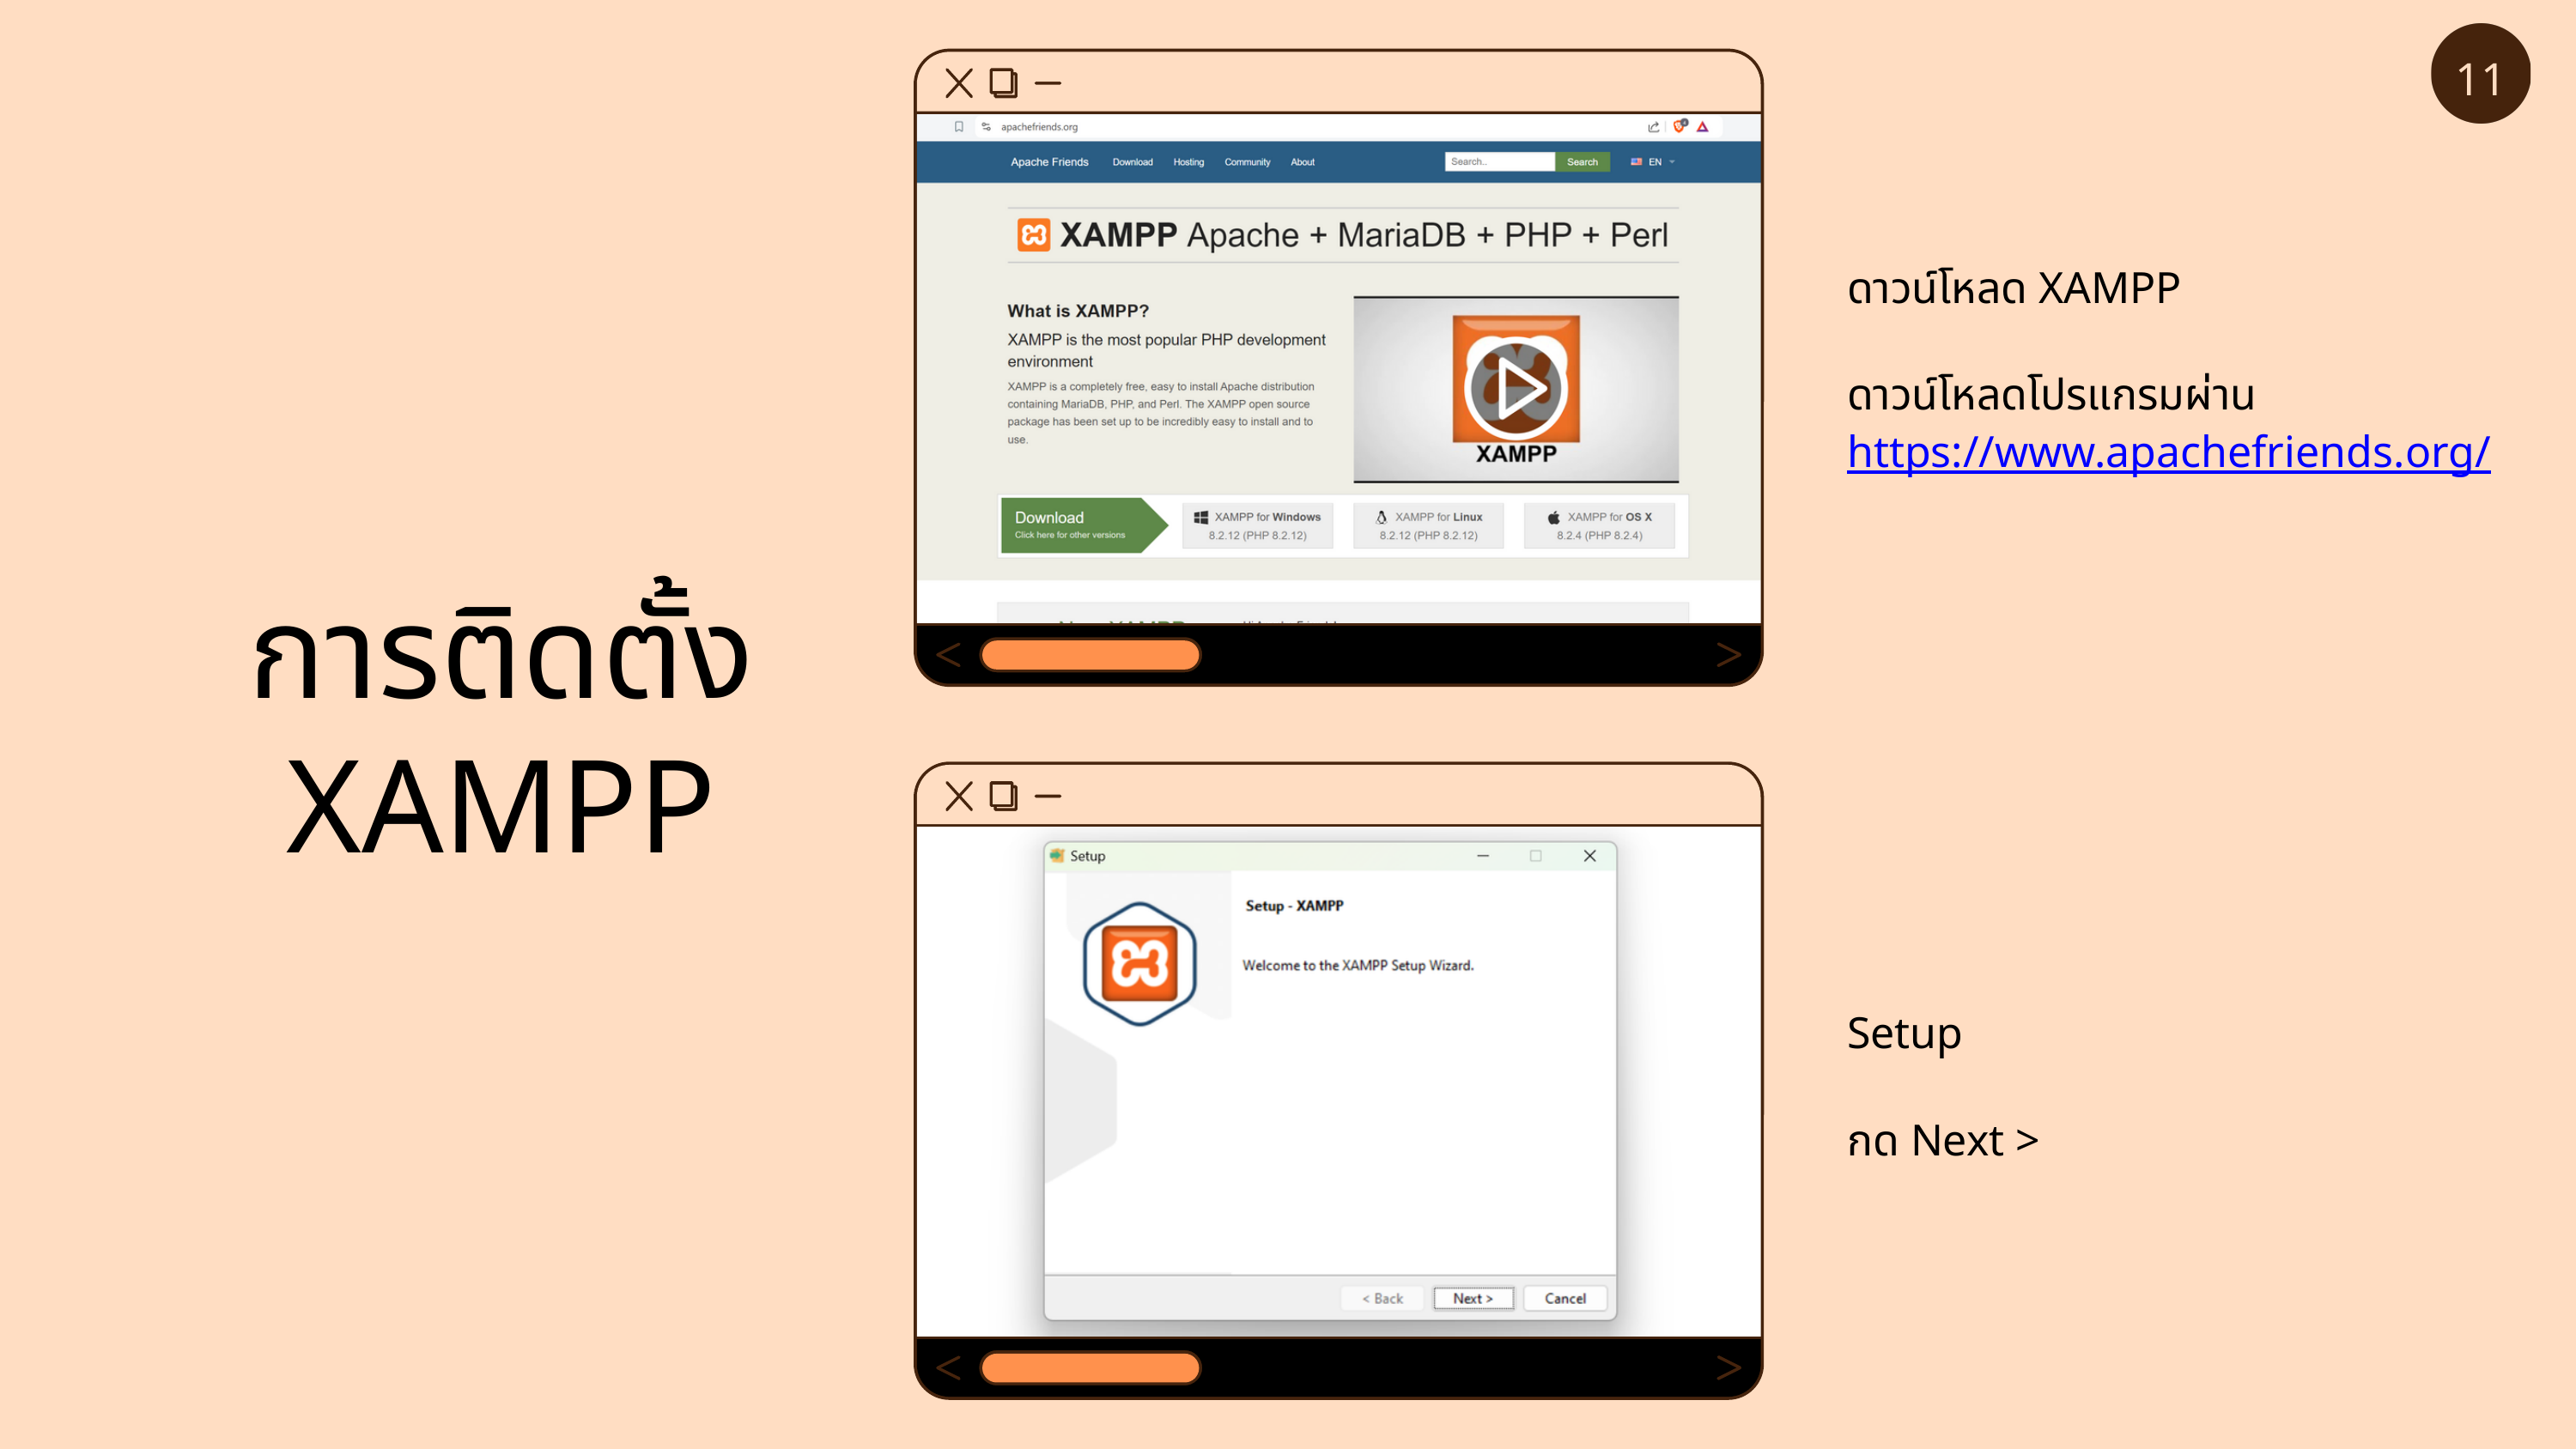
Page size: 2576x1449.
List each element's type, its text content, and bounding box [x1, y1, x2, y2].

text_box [1846, 1003, 2432, 1159]
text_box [913, 48, 1765, 688]
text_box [1846, 258, 2525, 478]
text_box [2431, 23, 2531, 124]
text_box การติดตั้ง XAMPP [222, 570, 781, 879]
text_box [913, 761, 1765, 1401]
